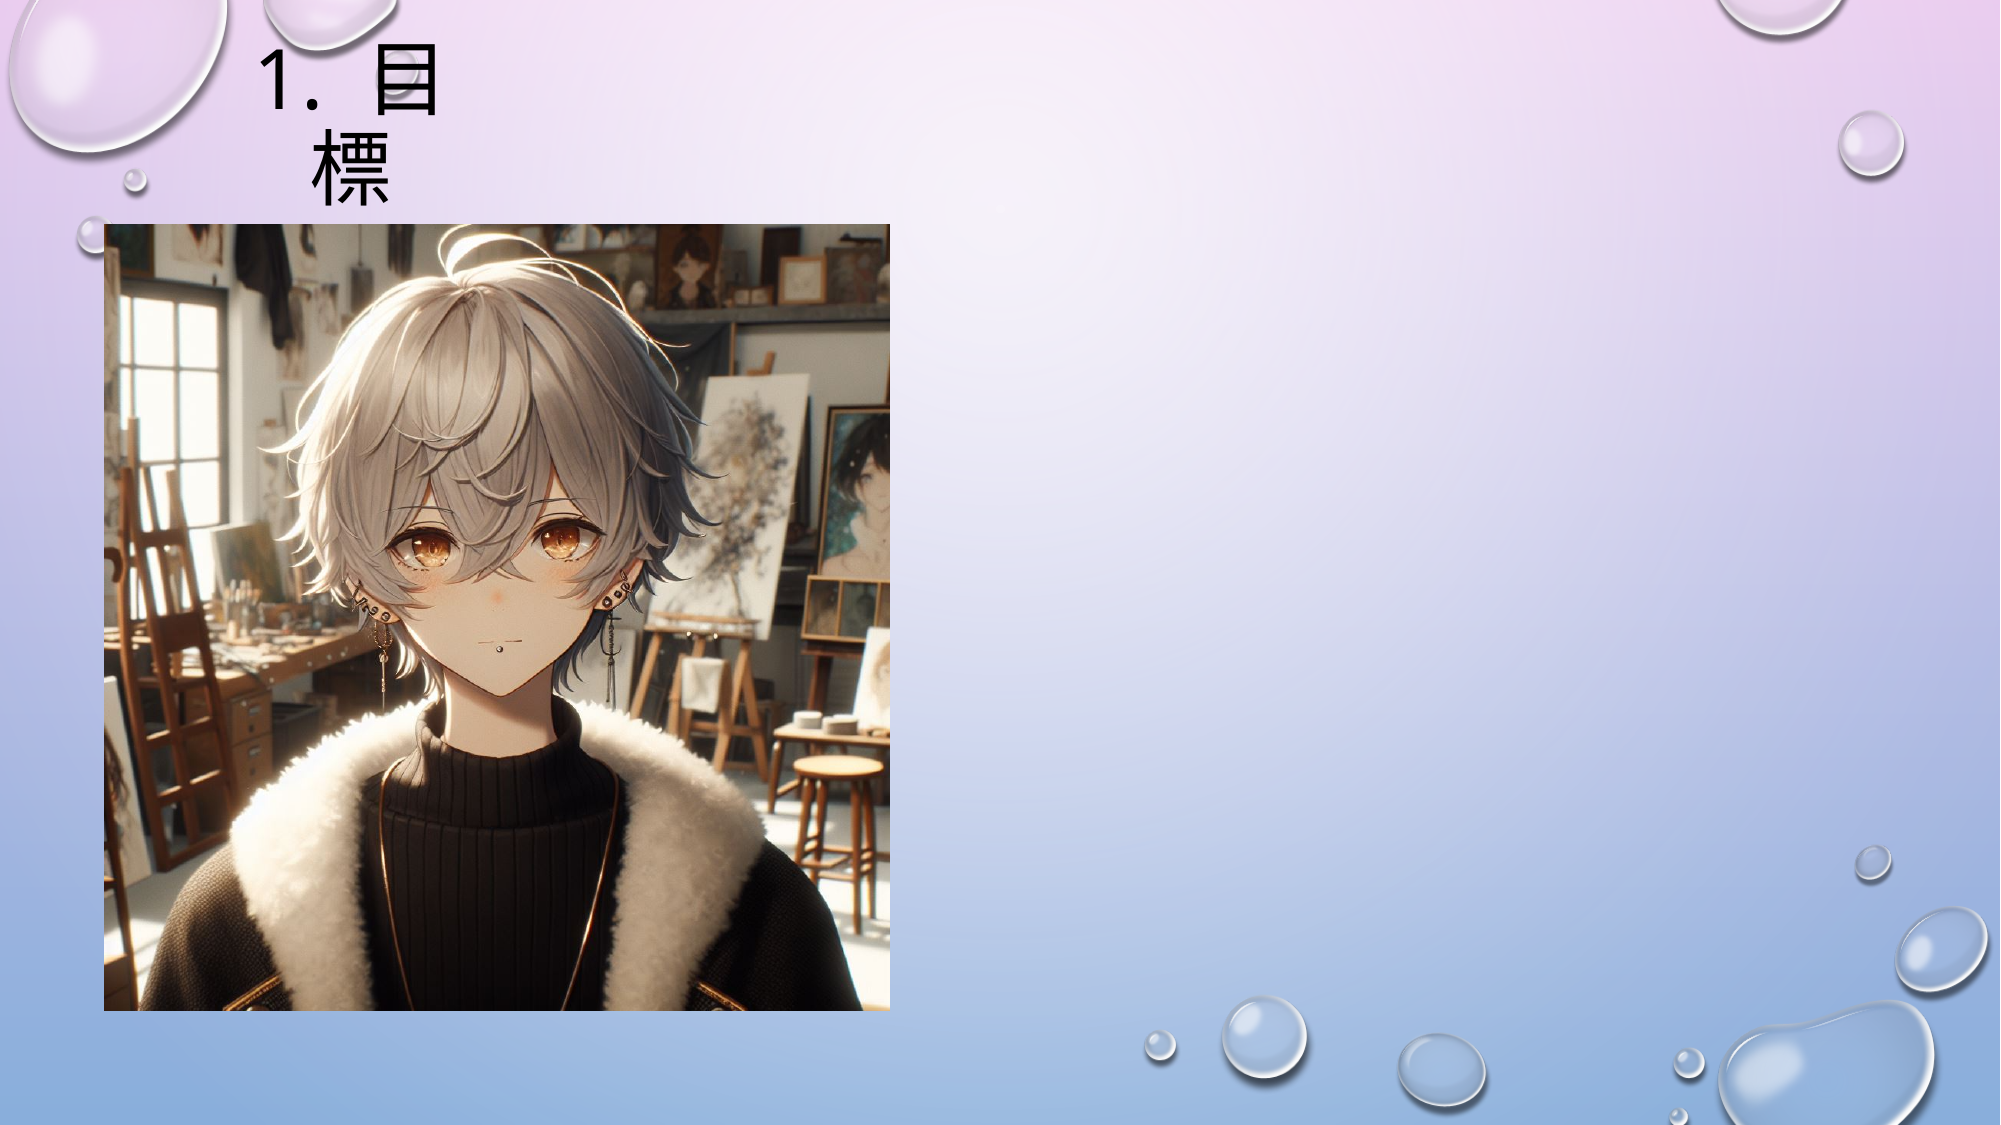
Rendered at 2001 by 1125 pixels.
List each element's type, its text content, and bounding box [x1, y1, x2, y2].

picture [0, 0, 2000, 1125]
title 1. 目標 [205, 114, 498, 223]
